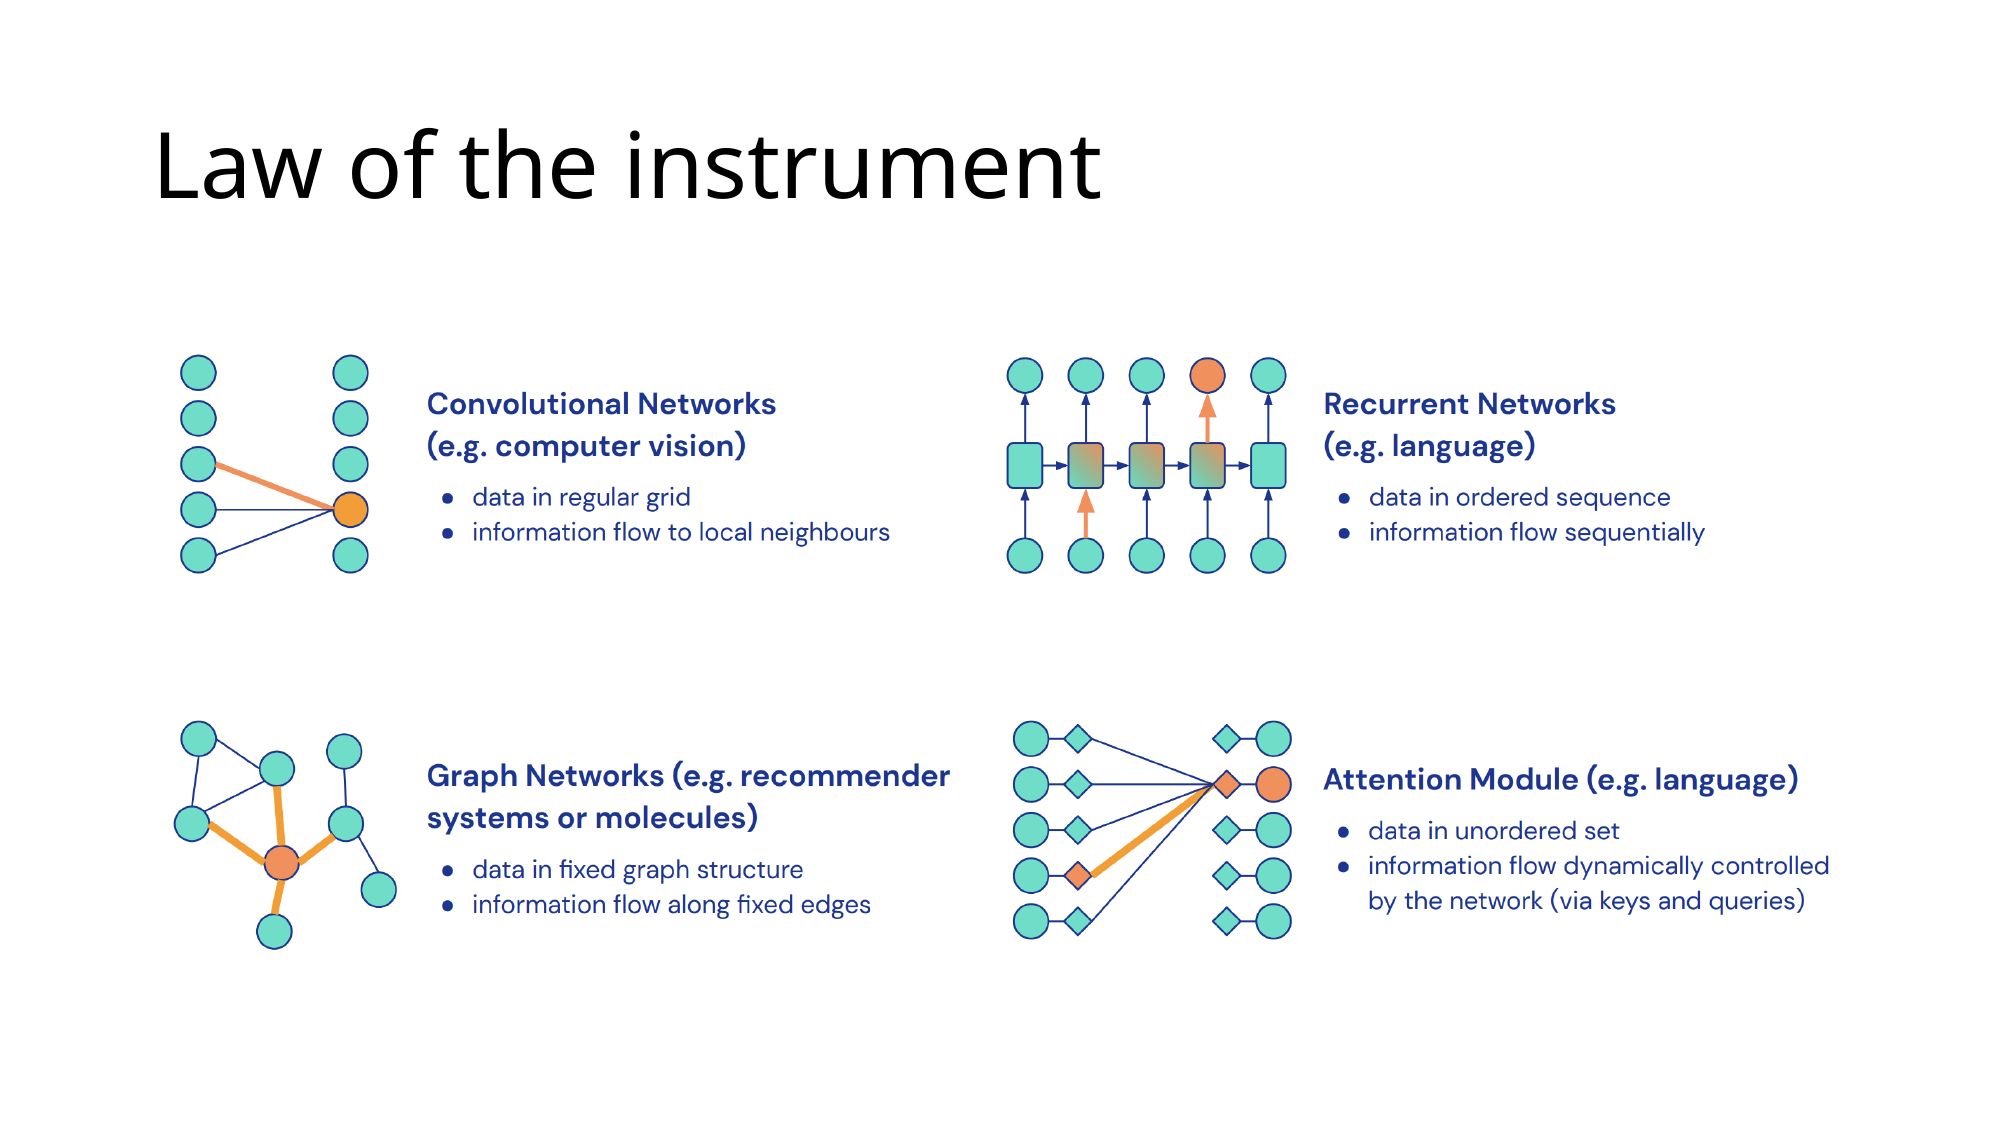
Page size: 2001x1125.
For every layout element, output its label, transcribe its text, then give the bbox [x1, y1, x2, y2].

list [137, 326, 1863, 987]
title Law of the instrument [137, 59, 1863, 278]
